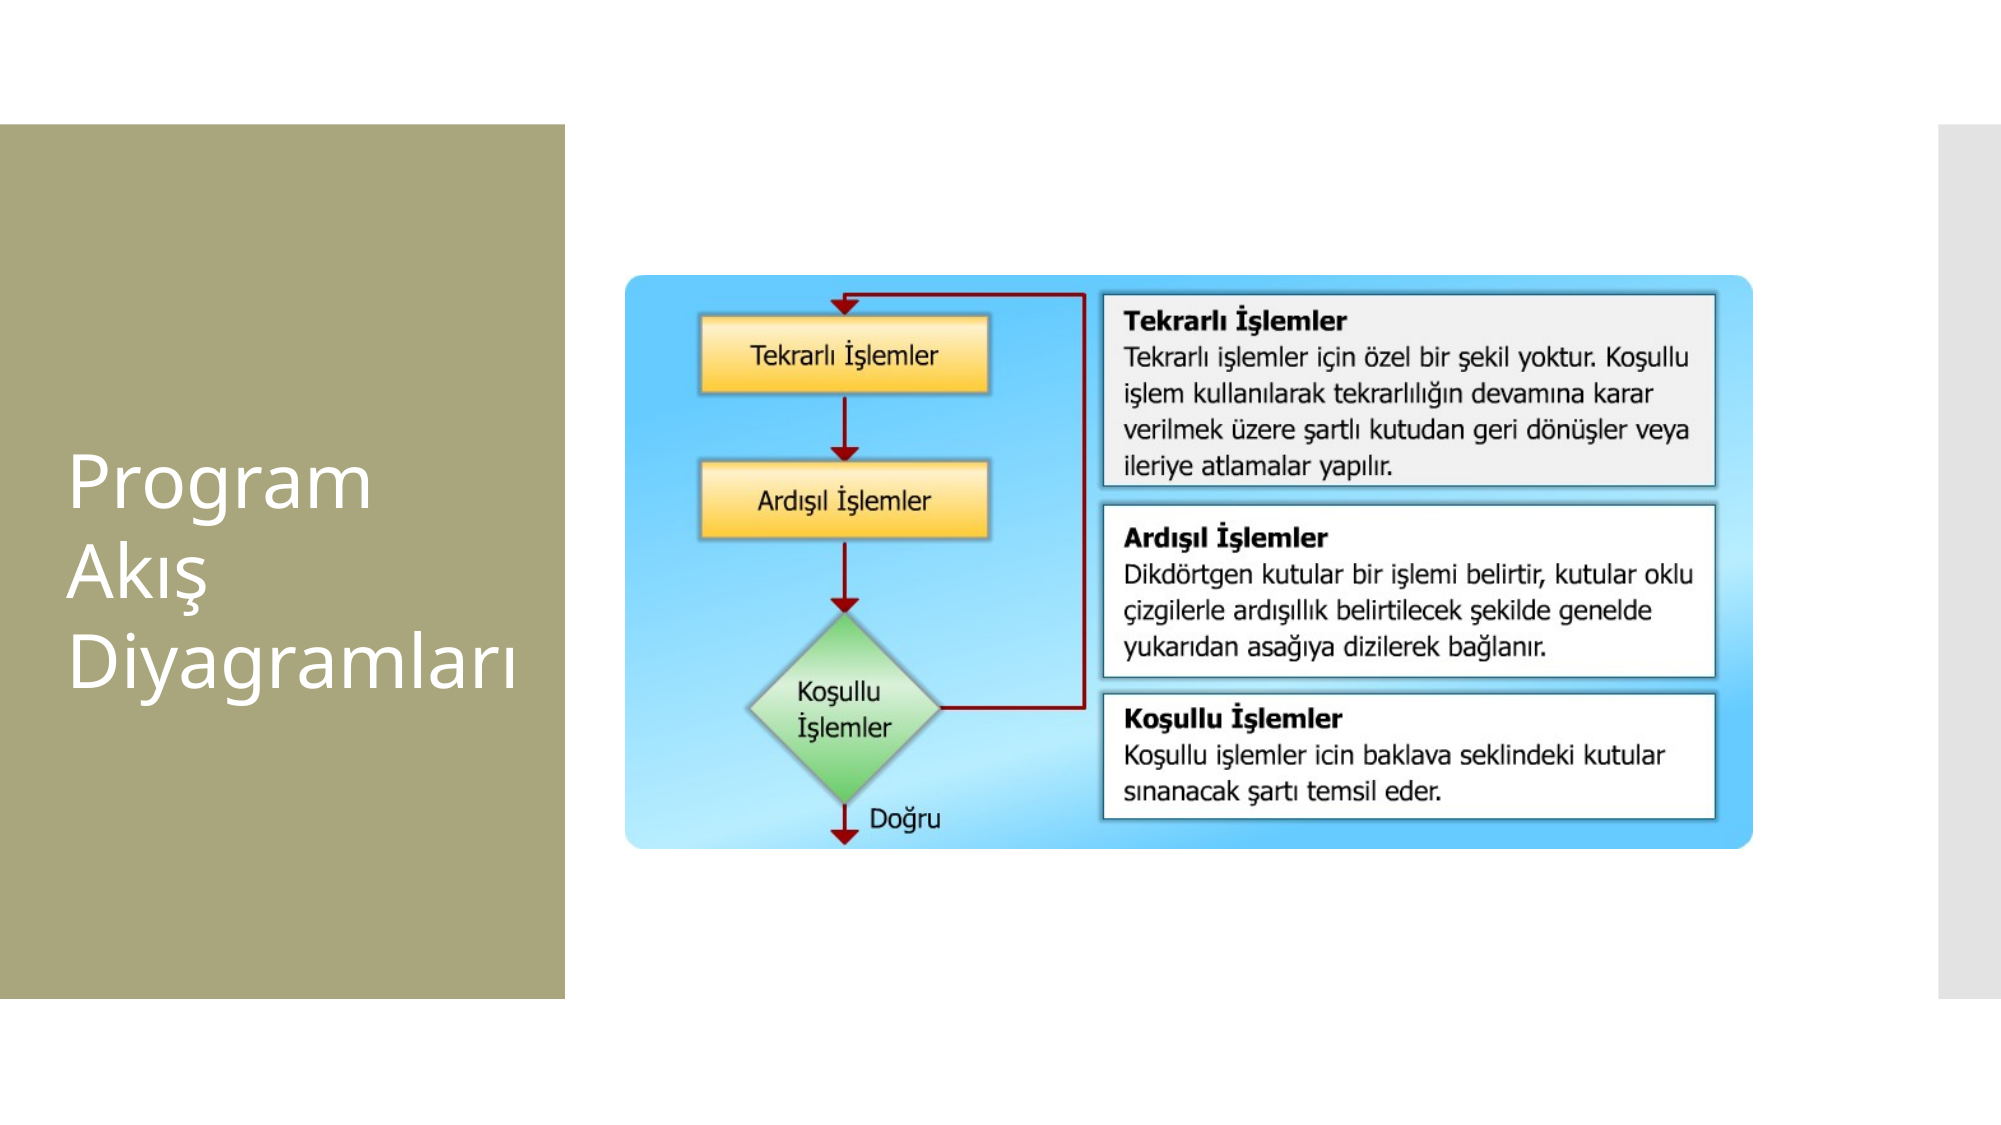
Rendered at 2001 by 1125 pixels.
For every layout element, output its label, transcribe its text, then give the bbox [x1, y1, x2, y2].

title Program Akış Diyagramları [41, 329, 525, 794]
picture [624, 274, 1753, 849]
